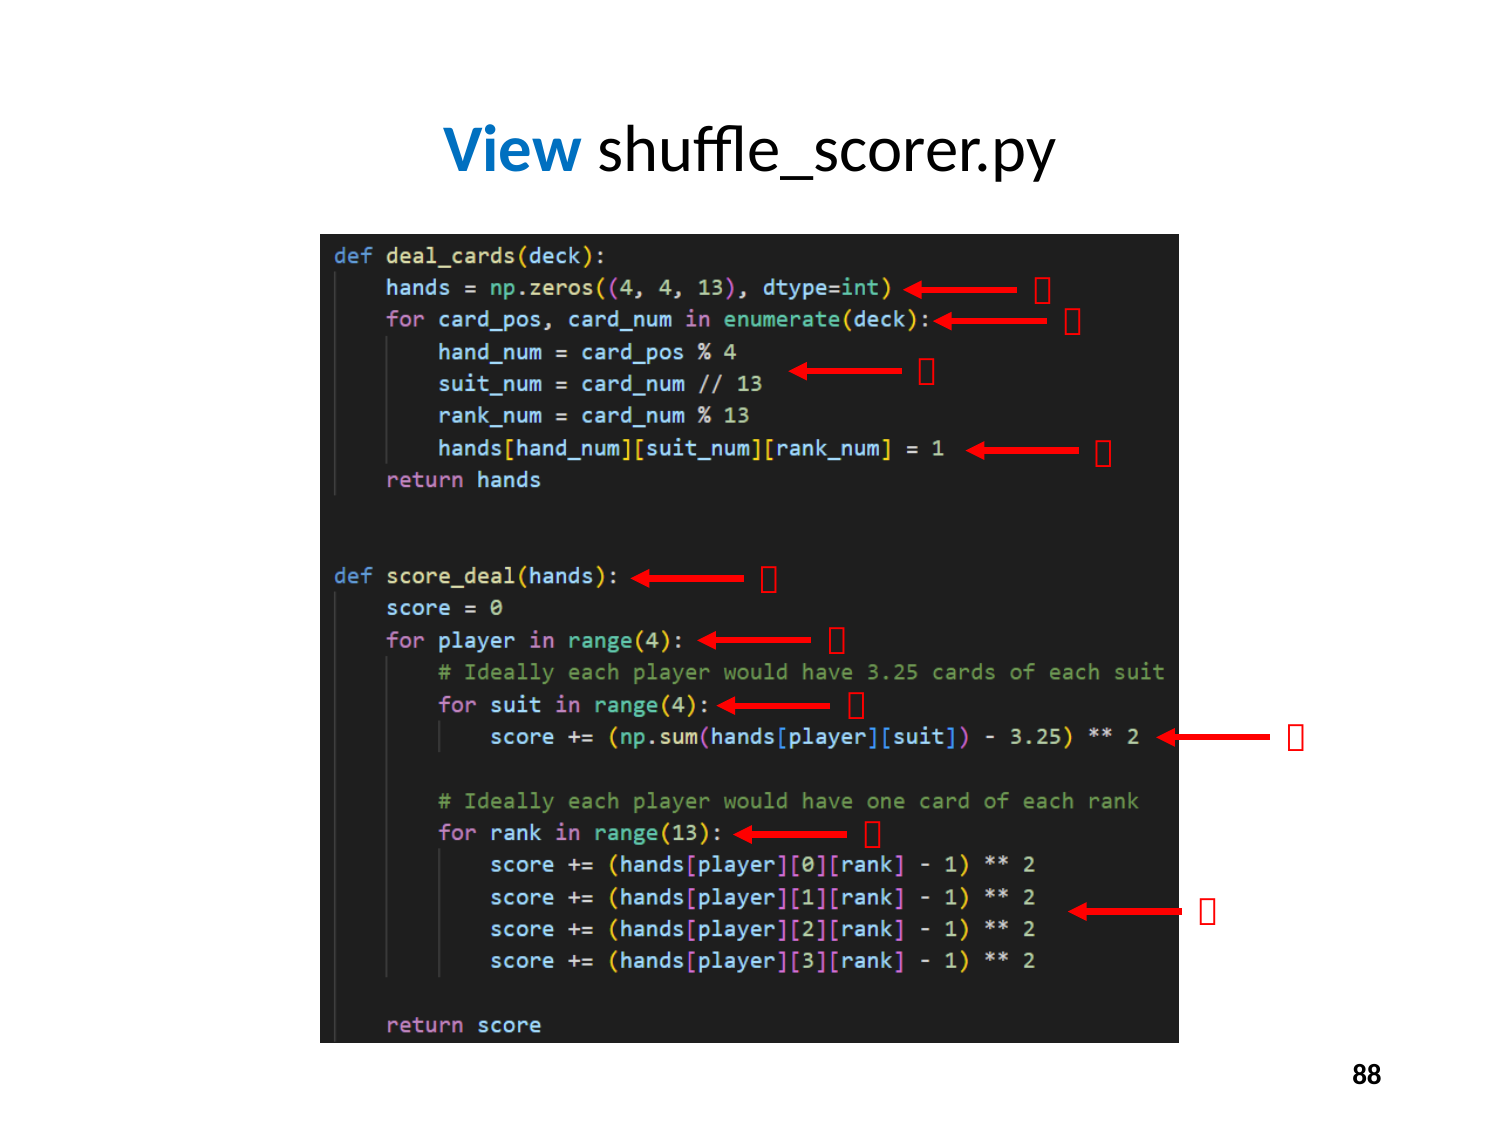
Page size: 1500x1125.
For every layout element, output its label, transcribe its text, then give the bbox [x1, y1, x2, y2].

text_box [1067, 880, 1245, 942]
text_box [788, 340, 964, 402]
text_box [716, 674, 894, 736]
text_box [902, 259, 1080, 320]
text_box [697, 609, 874, 670]
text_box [965, 422, 1141, 483]
title View shuffle_scorer.py [103, 59, 1397, 241]
slide_number 88 [1059, 1042, 1397, 1103]
picture [320, 234, 1179, 1043]
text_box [630, 548, 806, 610]
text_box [932, 290, 1110, 352]
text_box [733, 803, 910, 865]
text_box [1156, 706, 1333, 767]
